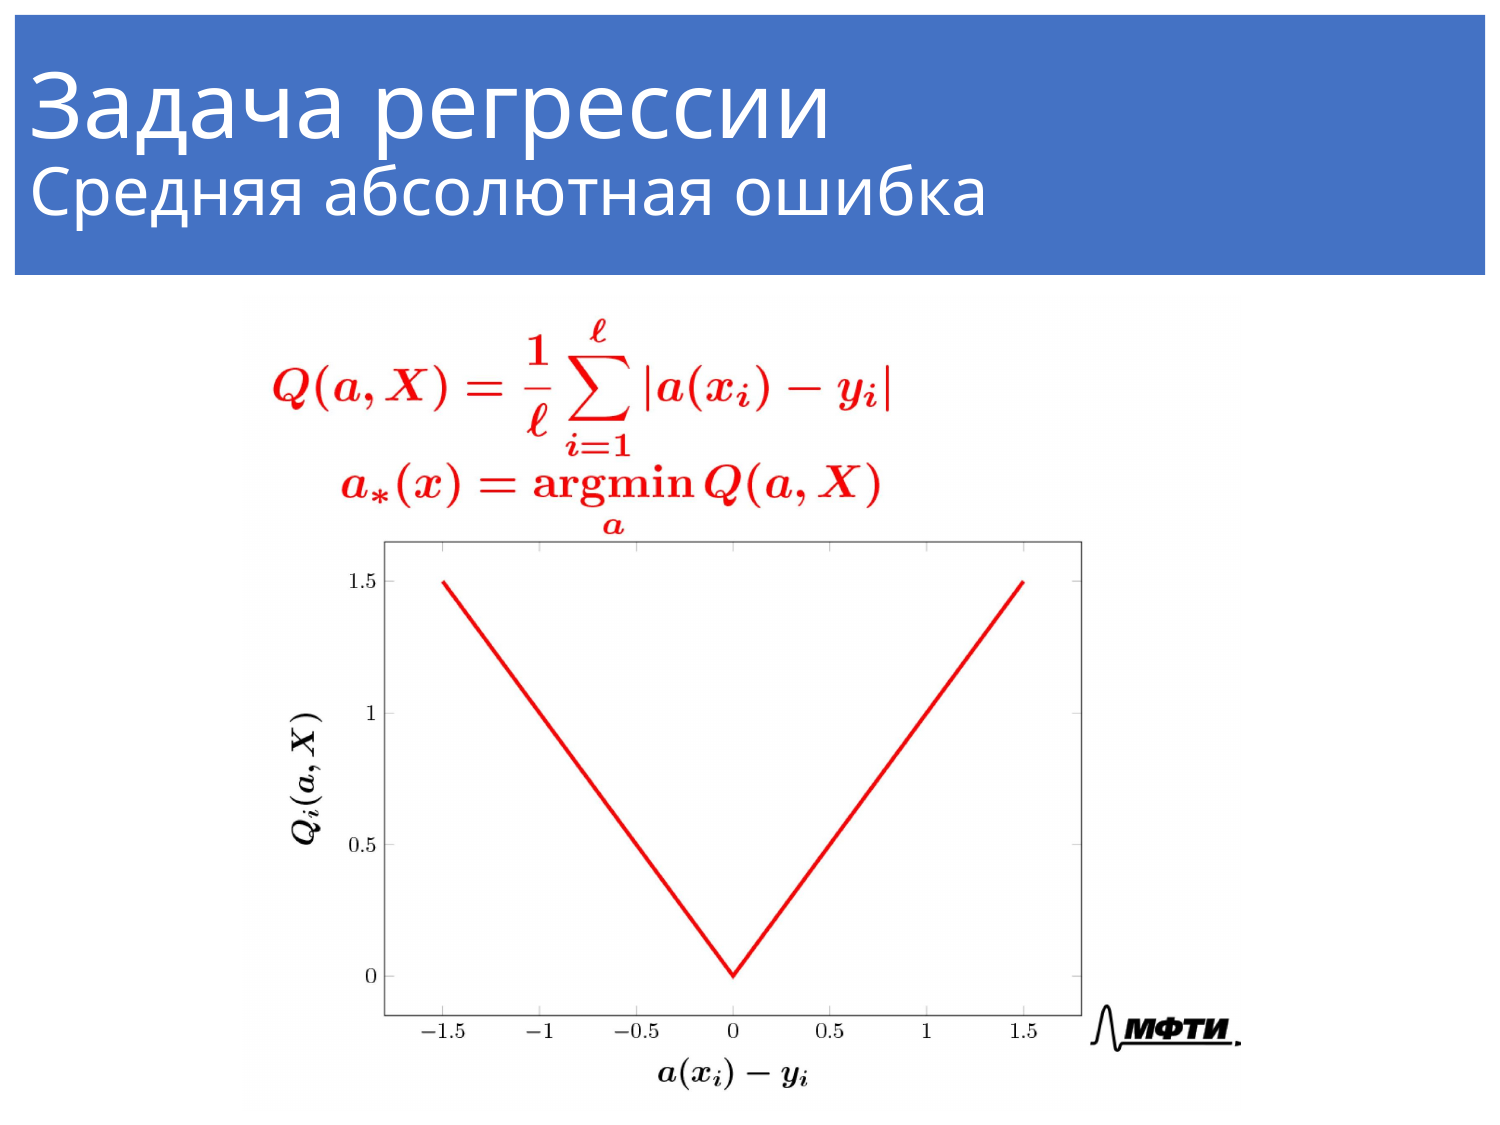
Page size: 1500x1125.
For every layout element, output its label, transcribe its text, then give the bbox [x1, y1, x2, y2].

title Задача регрессии Средняя абсолютная ошибка [14, 14, 1486, 275]
picture [242, 295, 1241, 1111]
